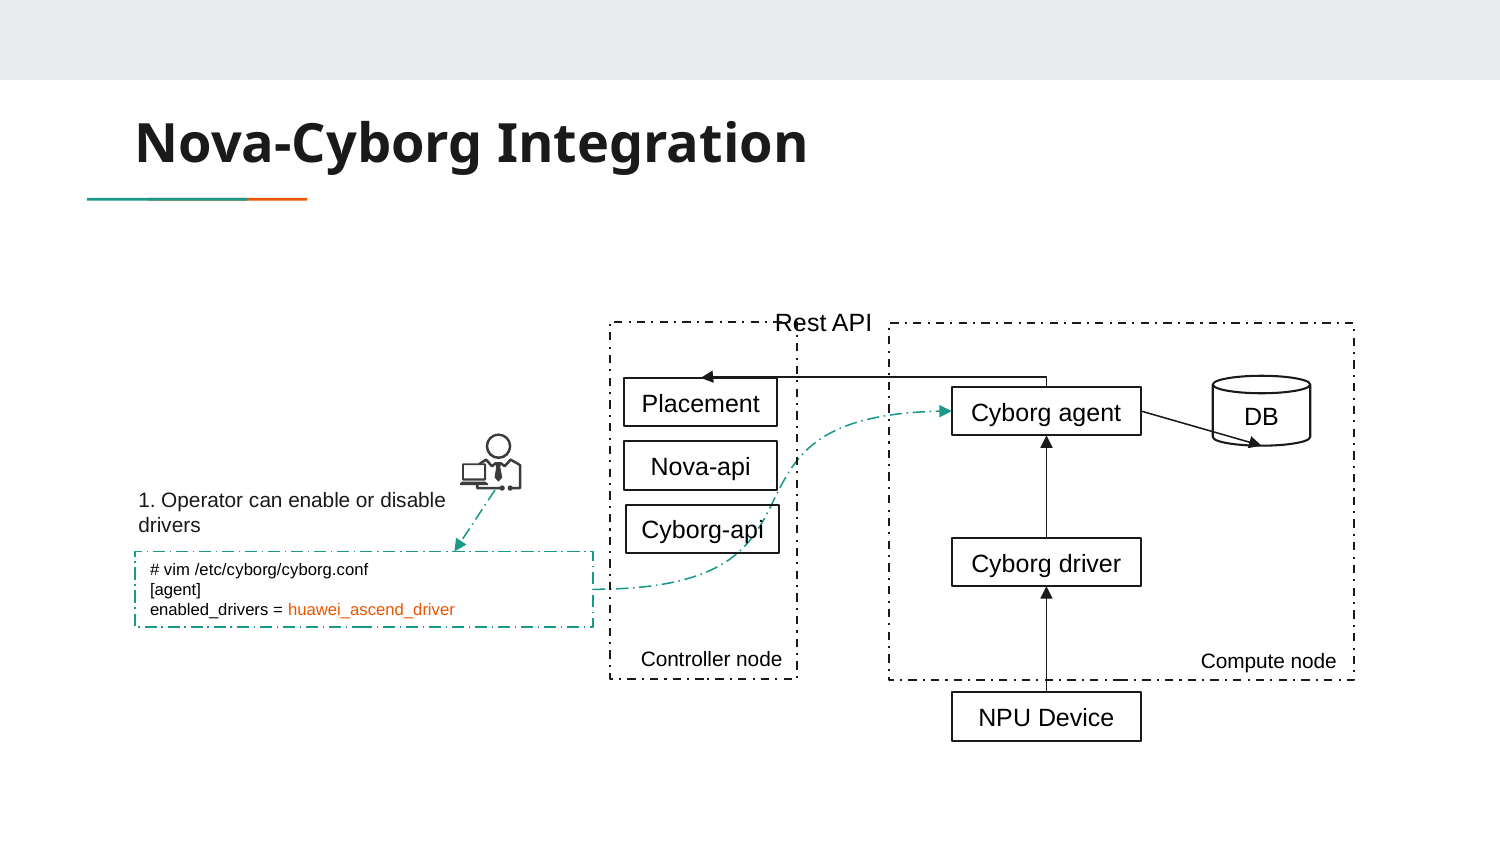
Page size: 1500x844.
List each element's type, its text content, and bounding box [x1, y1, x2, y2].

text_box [454, 489, 496, 552]
text_box [610, 321, 798, 409]
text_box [592, 410, 952, 590]
text_box Compute node [1183, 639, 1354, 681]
text_box [610, 599, 798, 679]
text_box 1. Operator can enable or disable drivers [123, 479, 454, 545]
text_box Rest API [883, 299, 889, 345]
text_box NPU Device [951, 692, 1142, 741]
text_box Rest API [758, 299, 863, 345]
text_box Controller node [624, 638, 799, 679]
text_box # vim /etc/cyborg/cyborg.conf [agent] enabled_drivers = huawei_ascend_driver [135, 551, 594, 628]
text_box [459, 433, 522, 491]
text_box [888, 323, 1354, 681]
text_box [868, 209, 879, 409]
title Nova-Cyborg Integration [119, 93, 1381, 182]
